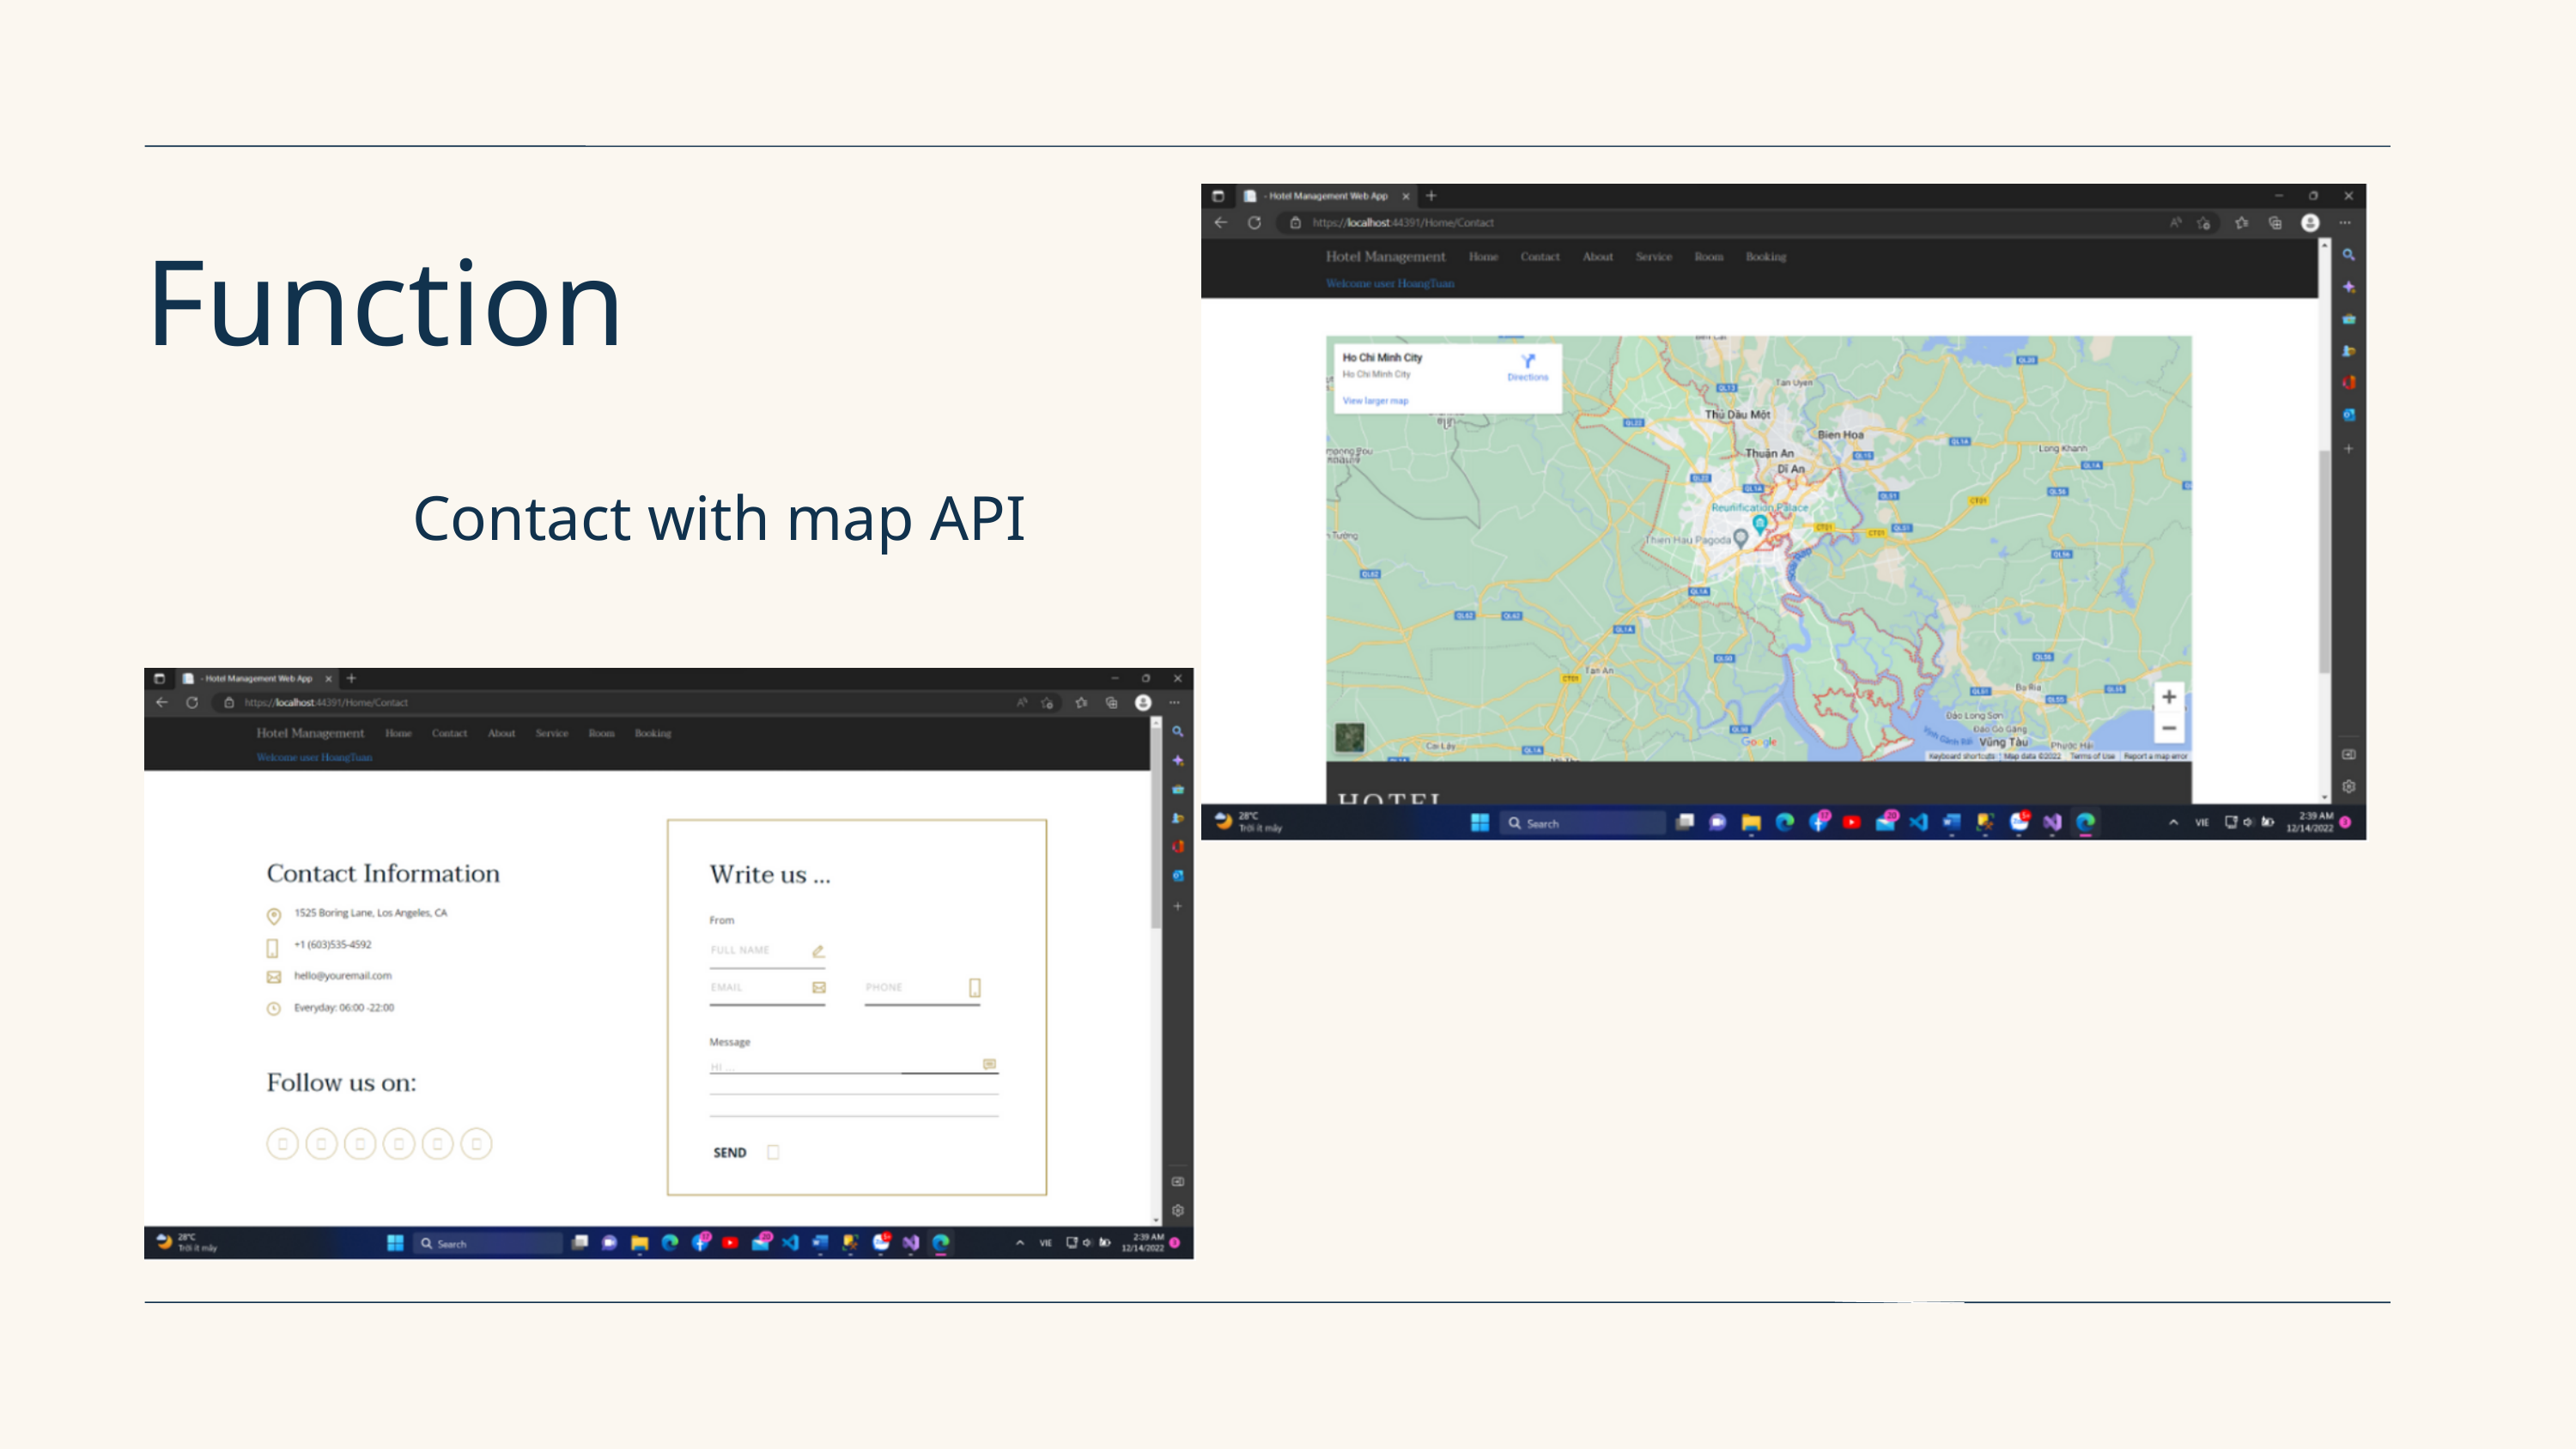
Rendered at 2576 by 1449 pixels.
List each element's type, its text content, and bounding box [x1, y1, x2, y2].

text_box Contact with map API [402, 467, 1037, 553]
picture [144, 668, 1196, 1261]
text_box Function [144, 203, 1197, 369]
picture [1201, 184, 2369, 842]
